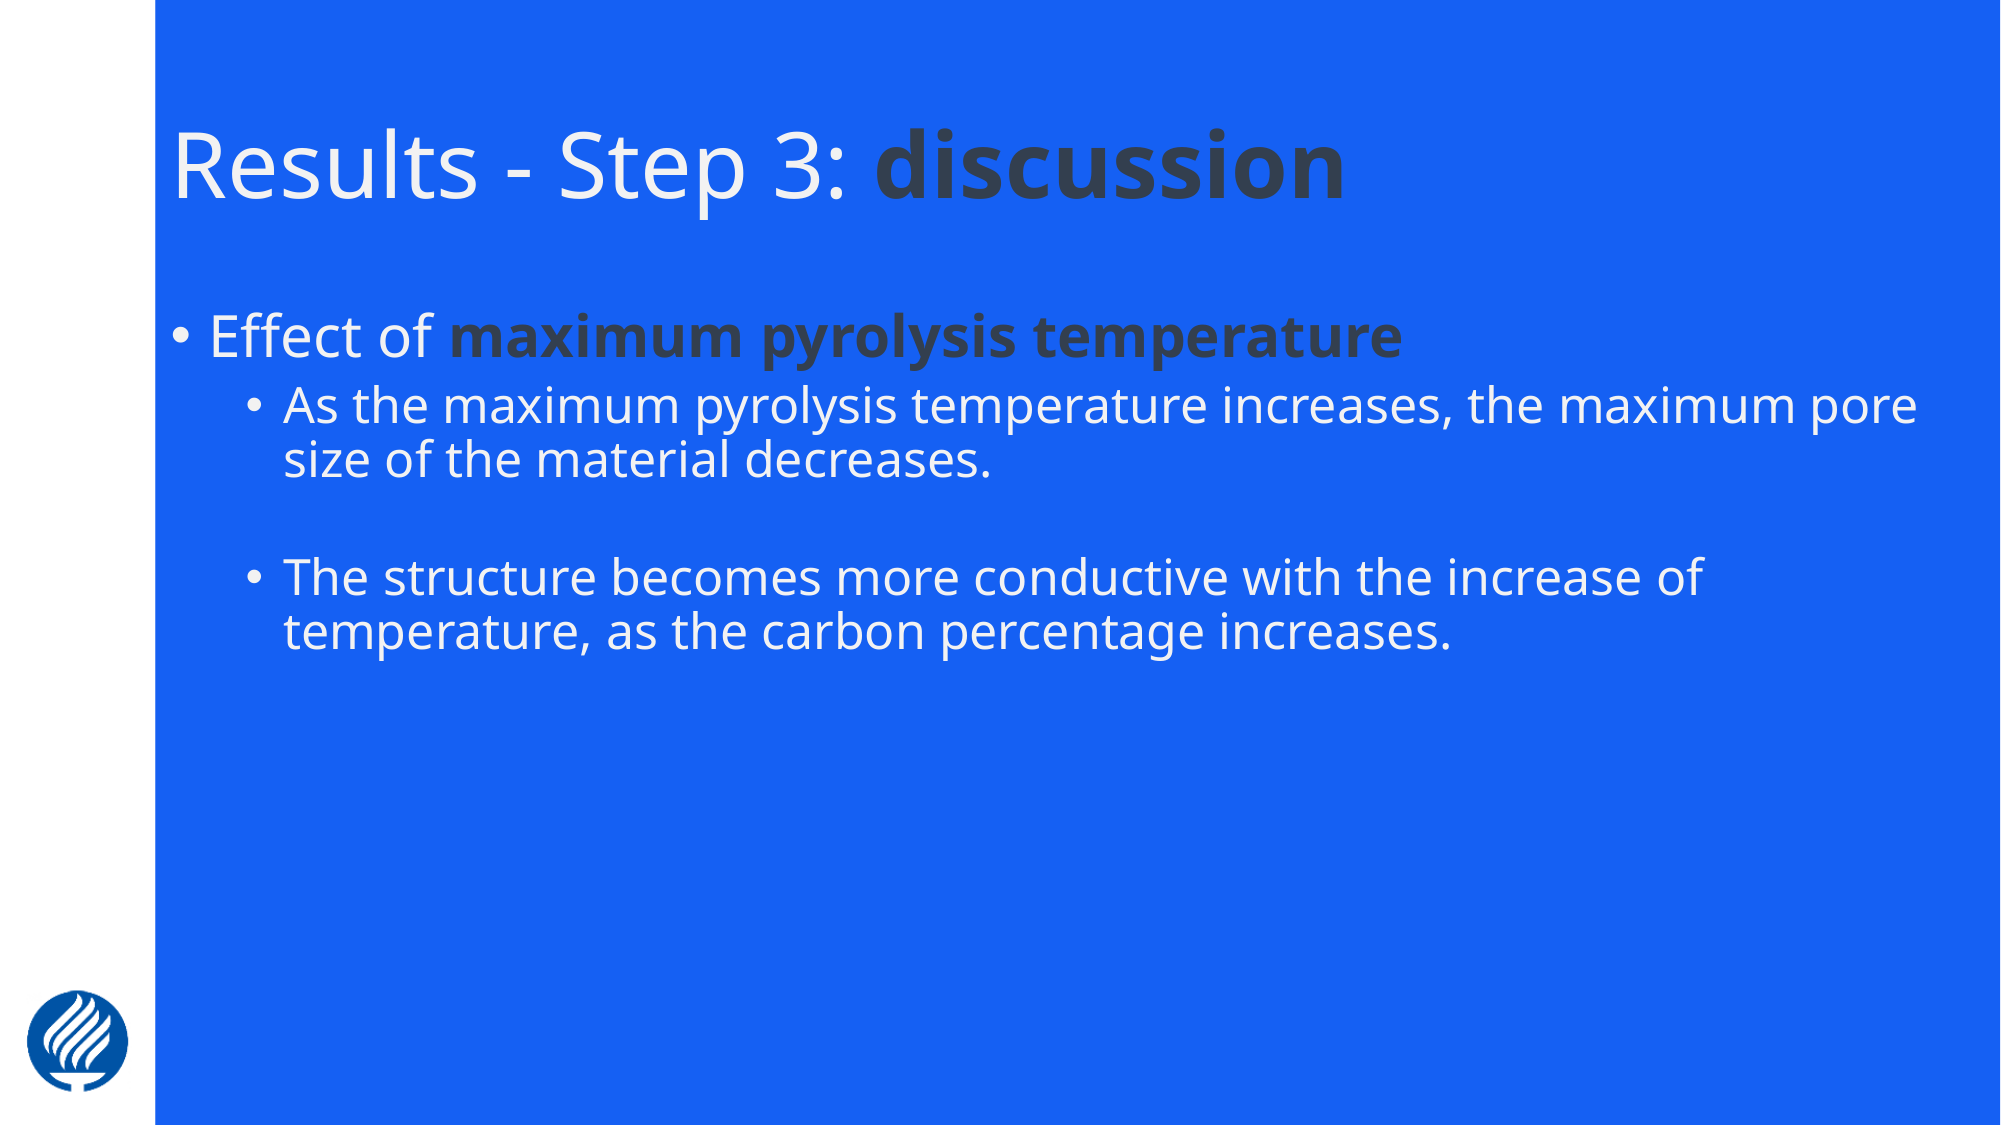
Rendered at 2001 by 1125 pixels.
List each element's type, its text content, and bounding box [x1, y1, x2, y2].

list Effect of maximum pyrolysis temperature As the maximum pyrolysis temperature increases, the maximum pore size of the material decreases. The structure becomes more conductive with the increase of temperature, as the carbon percentage increases. [155, 299, 2000, 1125]
picture [0, 0, 2001, 1125]
title Results - Step 3: discussion [155, 59, 2000, 278]
